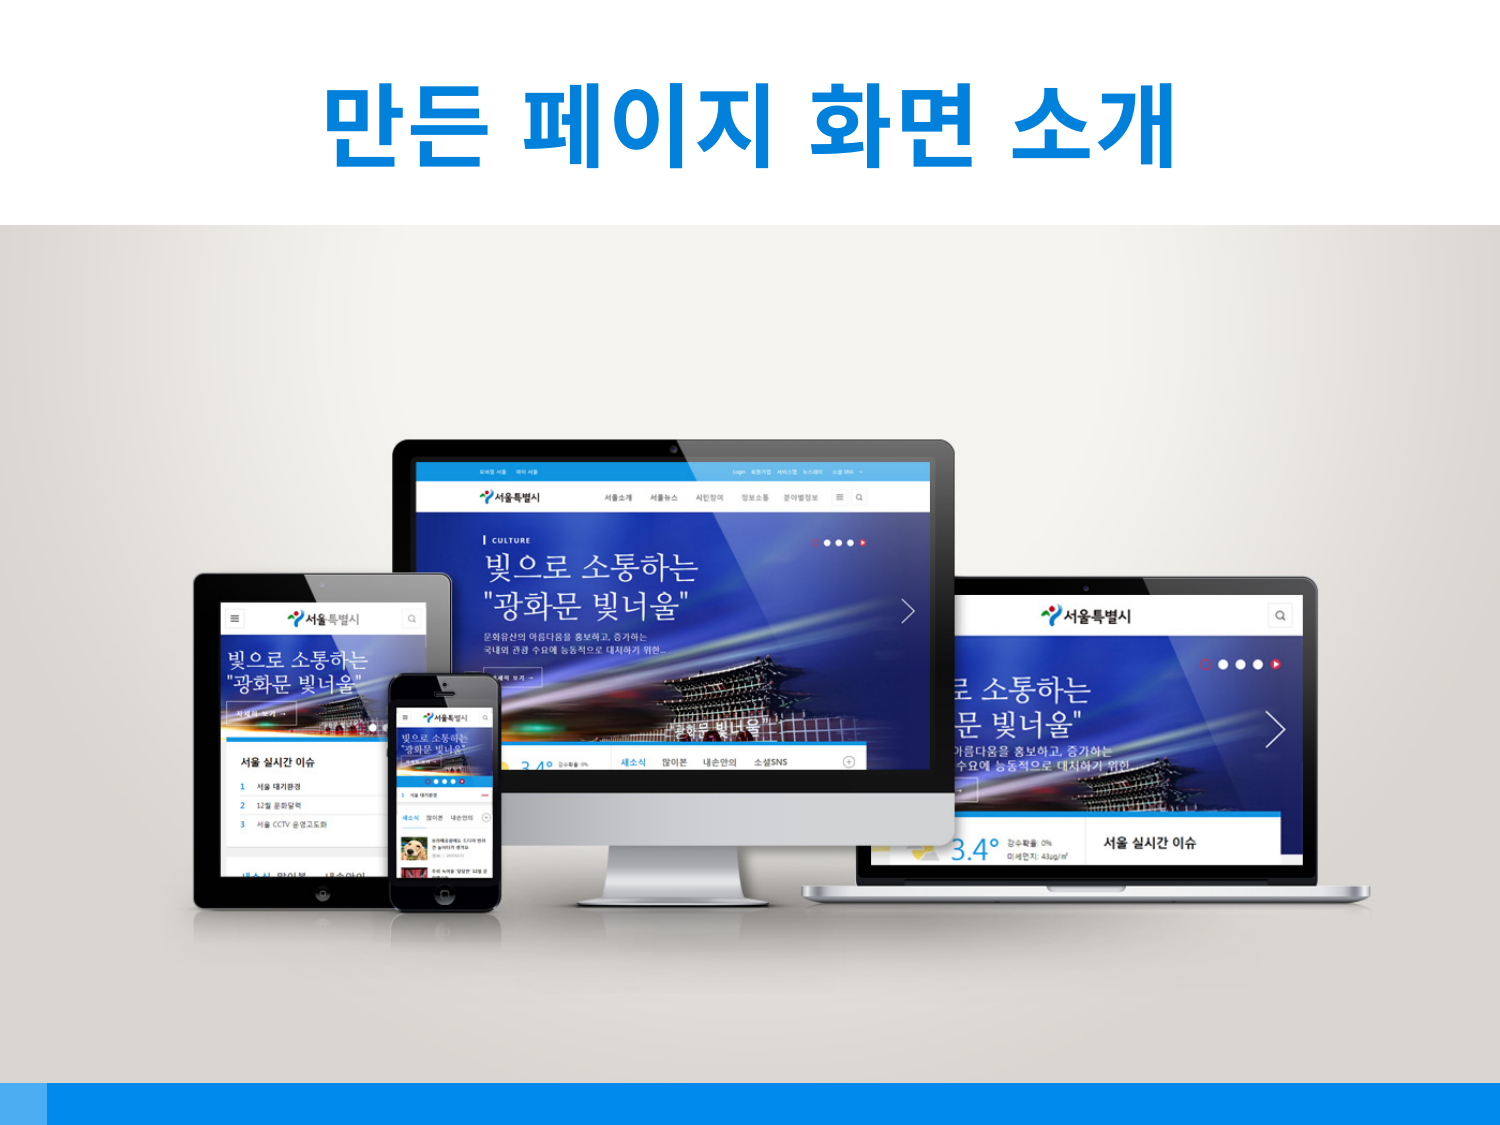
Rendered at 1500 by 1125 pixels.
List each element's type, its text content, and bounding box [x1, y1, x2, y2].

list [0, 225, 1500, 1083]
title 만든 페이지 화면 소개 [49, 46, 1454, 202]
